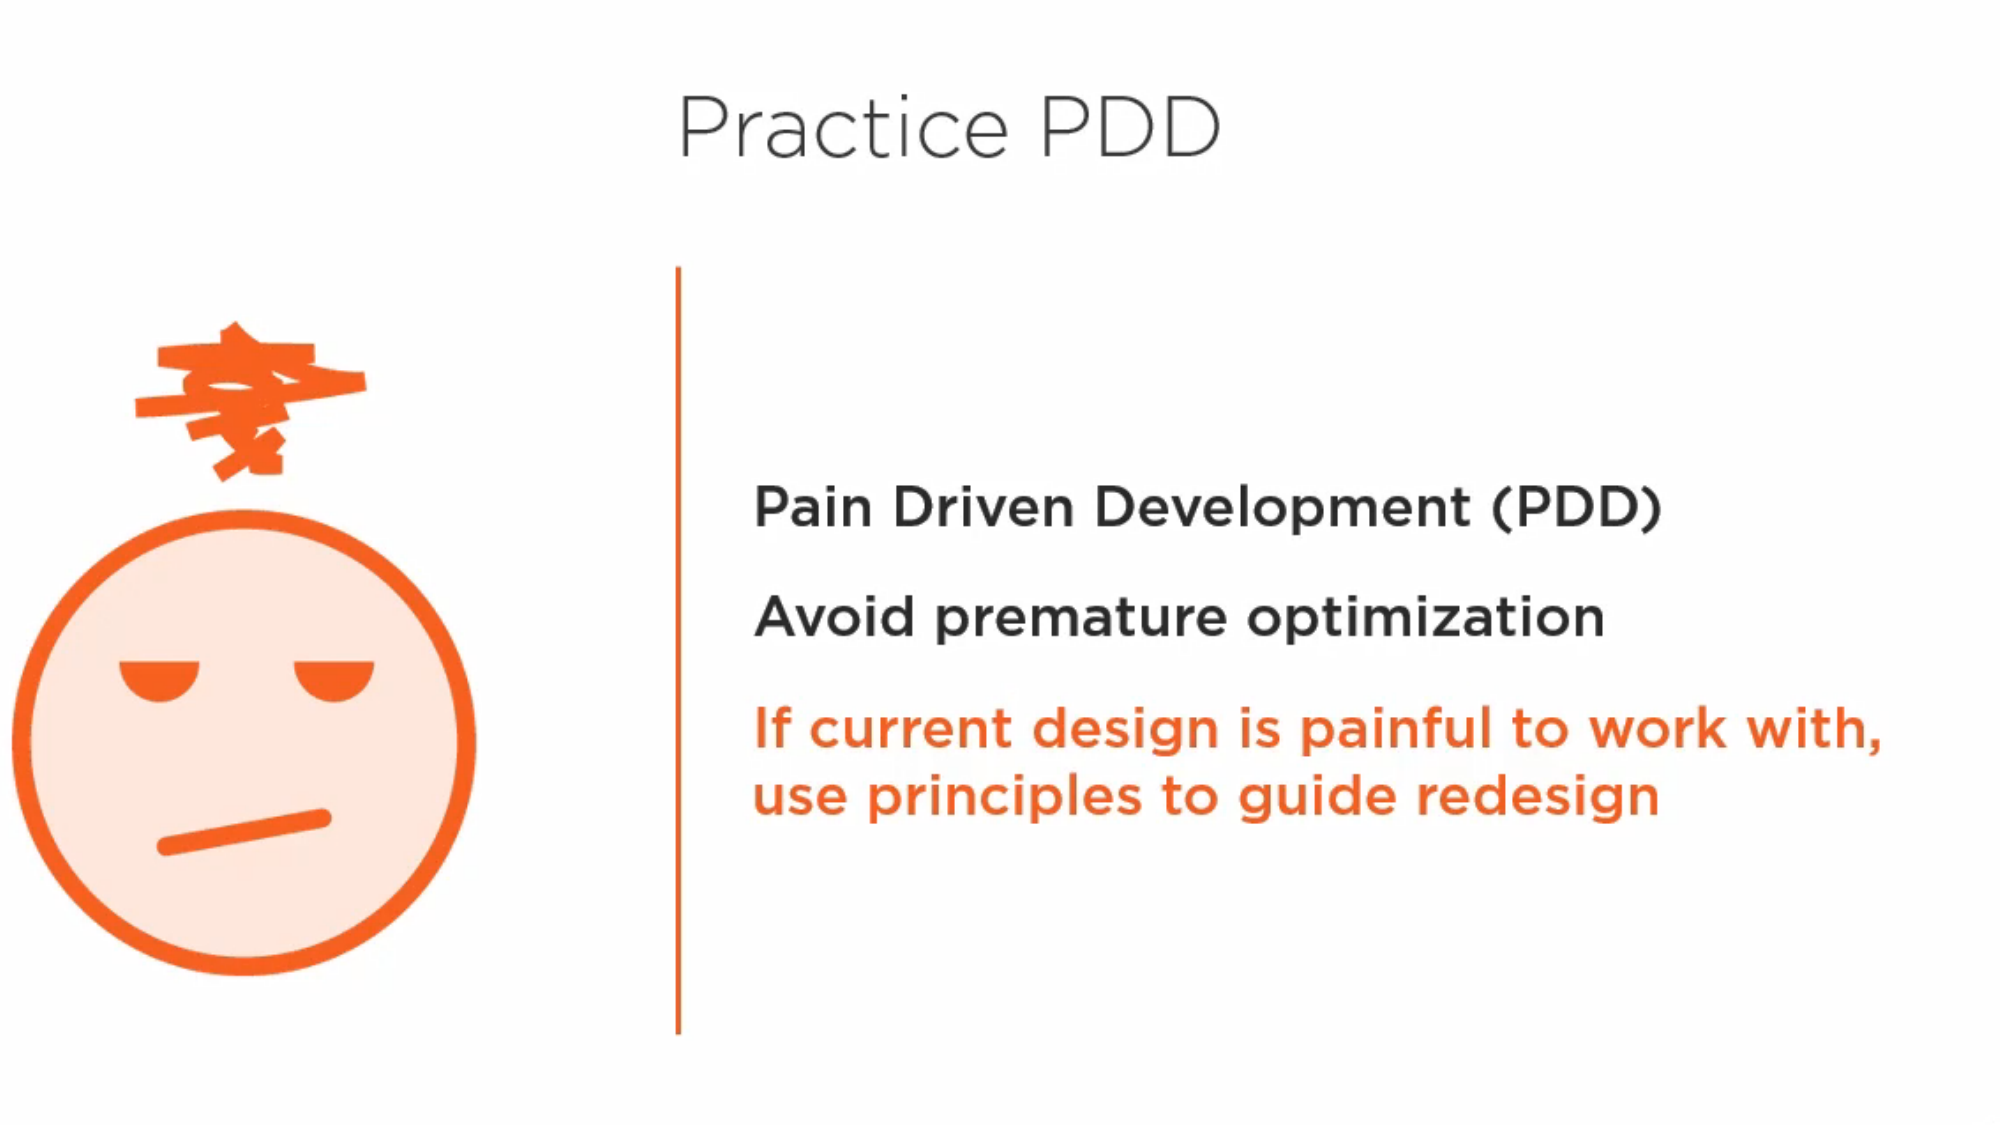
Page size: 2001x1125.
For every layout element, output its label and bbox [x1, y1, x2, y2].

list [0, 0, 2000, 1125]
